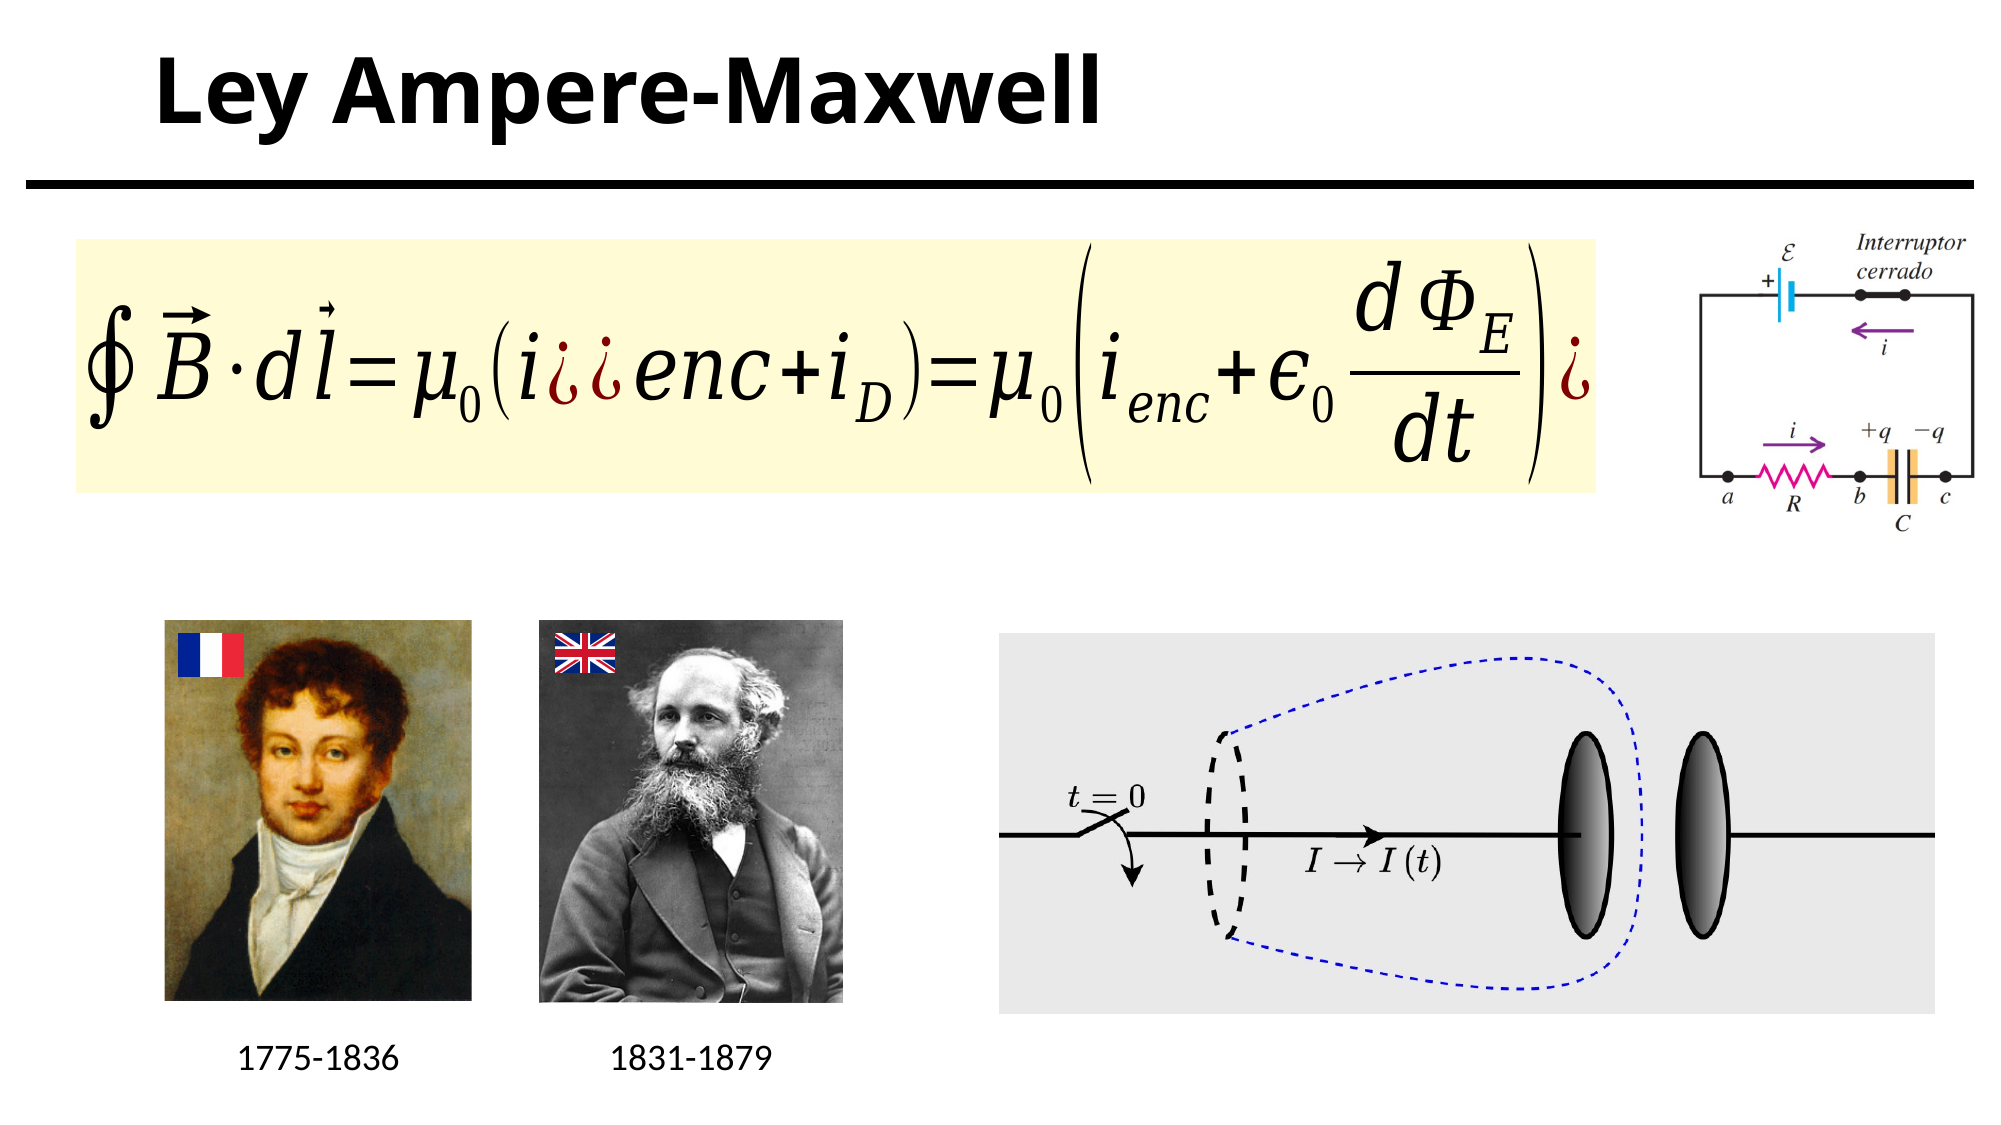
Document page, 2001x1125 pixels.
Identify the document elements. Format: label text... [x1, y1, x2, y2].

picture [999, 633, 1935, 1014]
title Ley Ampere-Maxwell [137, 26, 1863, 161]
picture [1652, 224, 1980, 540]
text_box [164, 620, 843, 1087]
